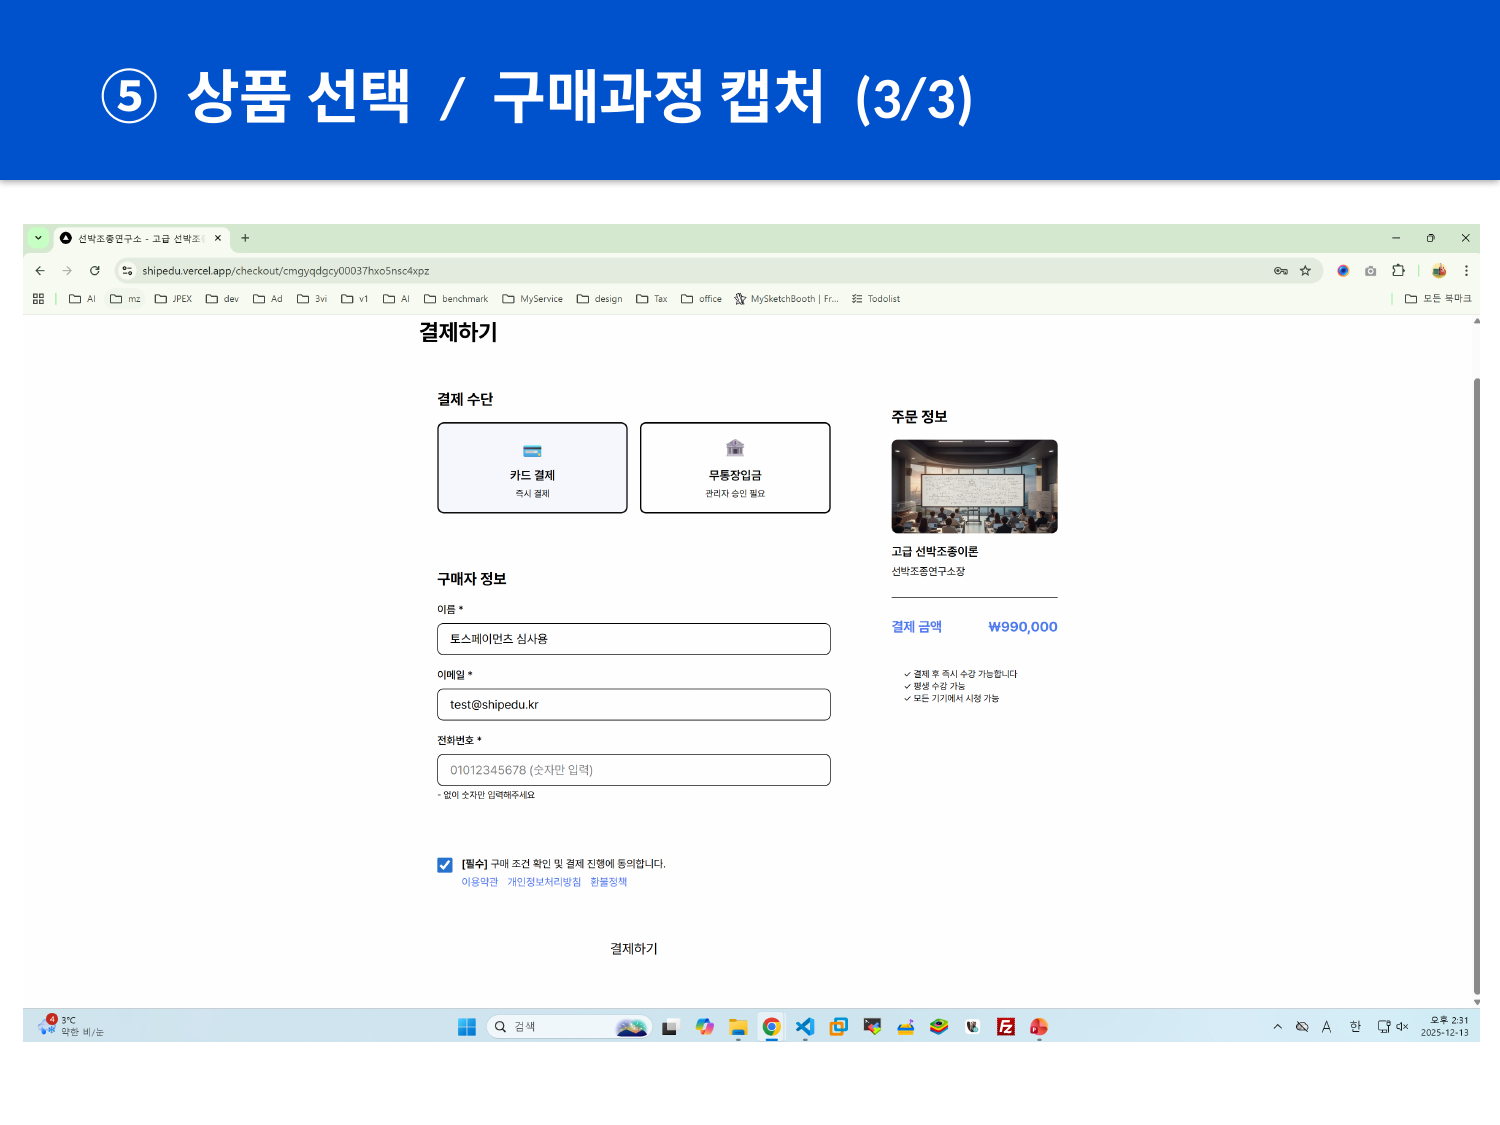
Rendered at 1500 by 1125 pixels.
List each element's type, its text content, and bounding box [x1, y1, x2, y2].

text_box ⑤ 상품 선택 / 구매과정 캡처 (3/3) [85, 52, 990, 138]
picture [23, 224, 1480, 1042]
text_box [0, 0, 1500, 181]
